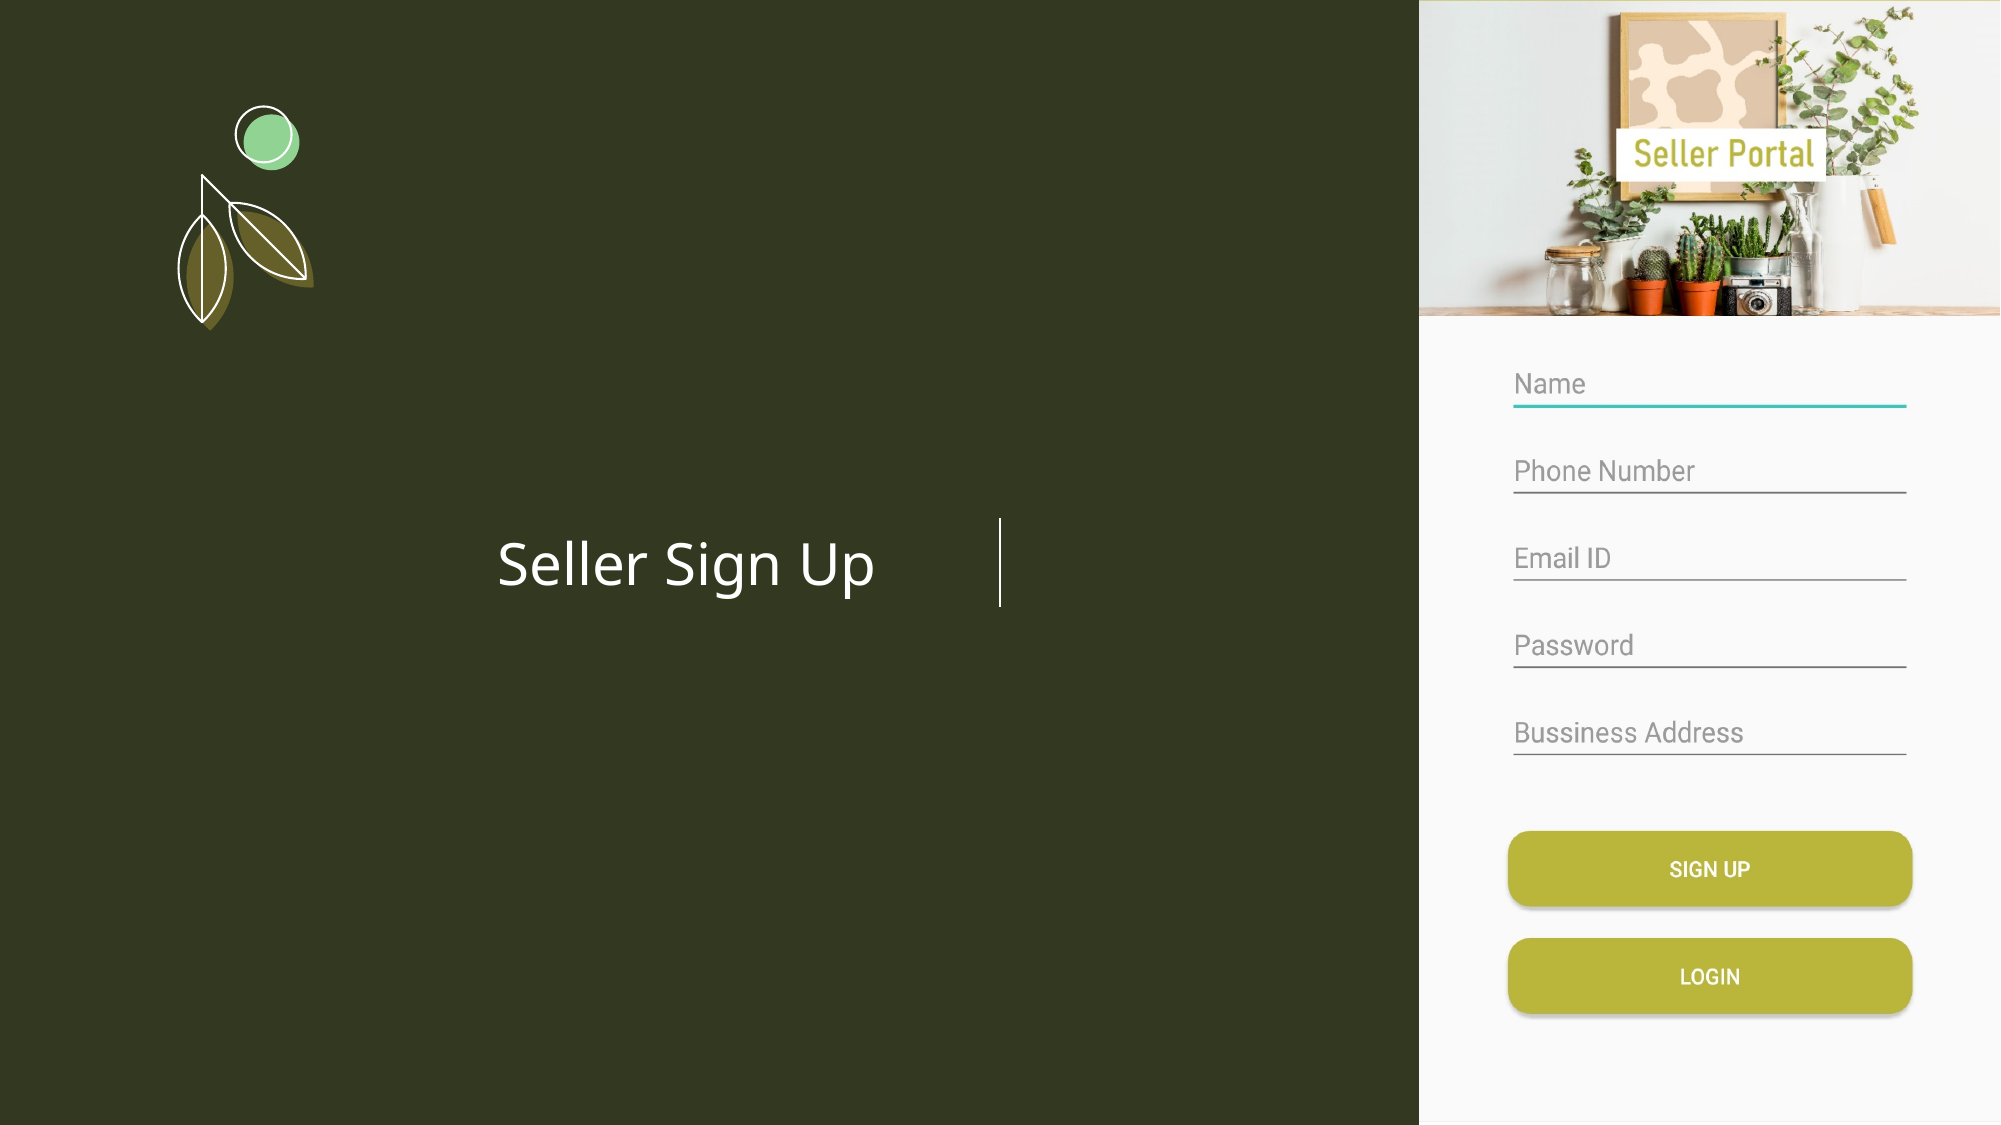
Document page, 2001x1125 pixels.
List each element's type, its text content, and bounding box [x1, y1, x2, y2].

text_box Seller Sign Up [482, 519, 1413, 605]
picture [1418, 0, 2000, 1125]
